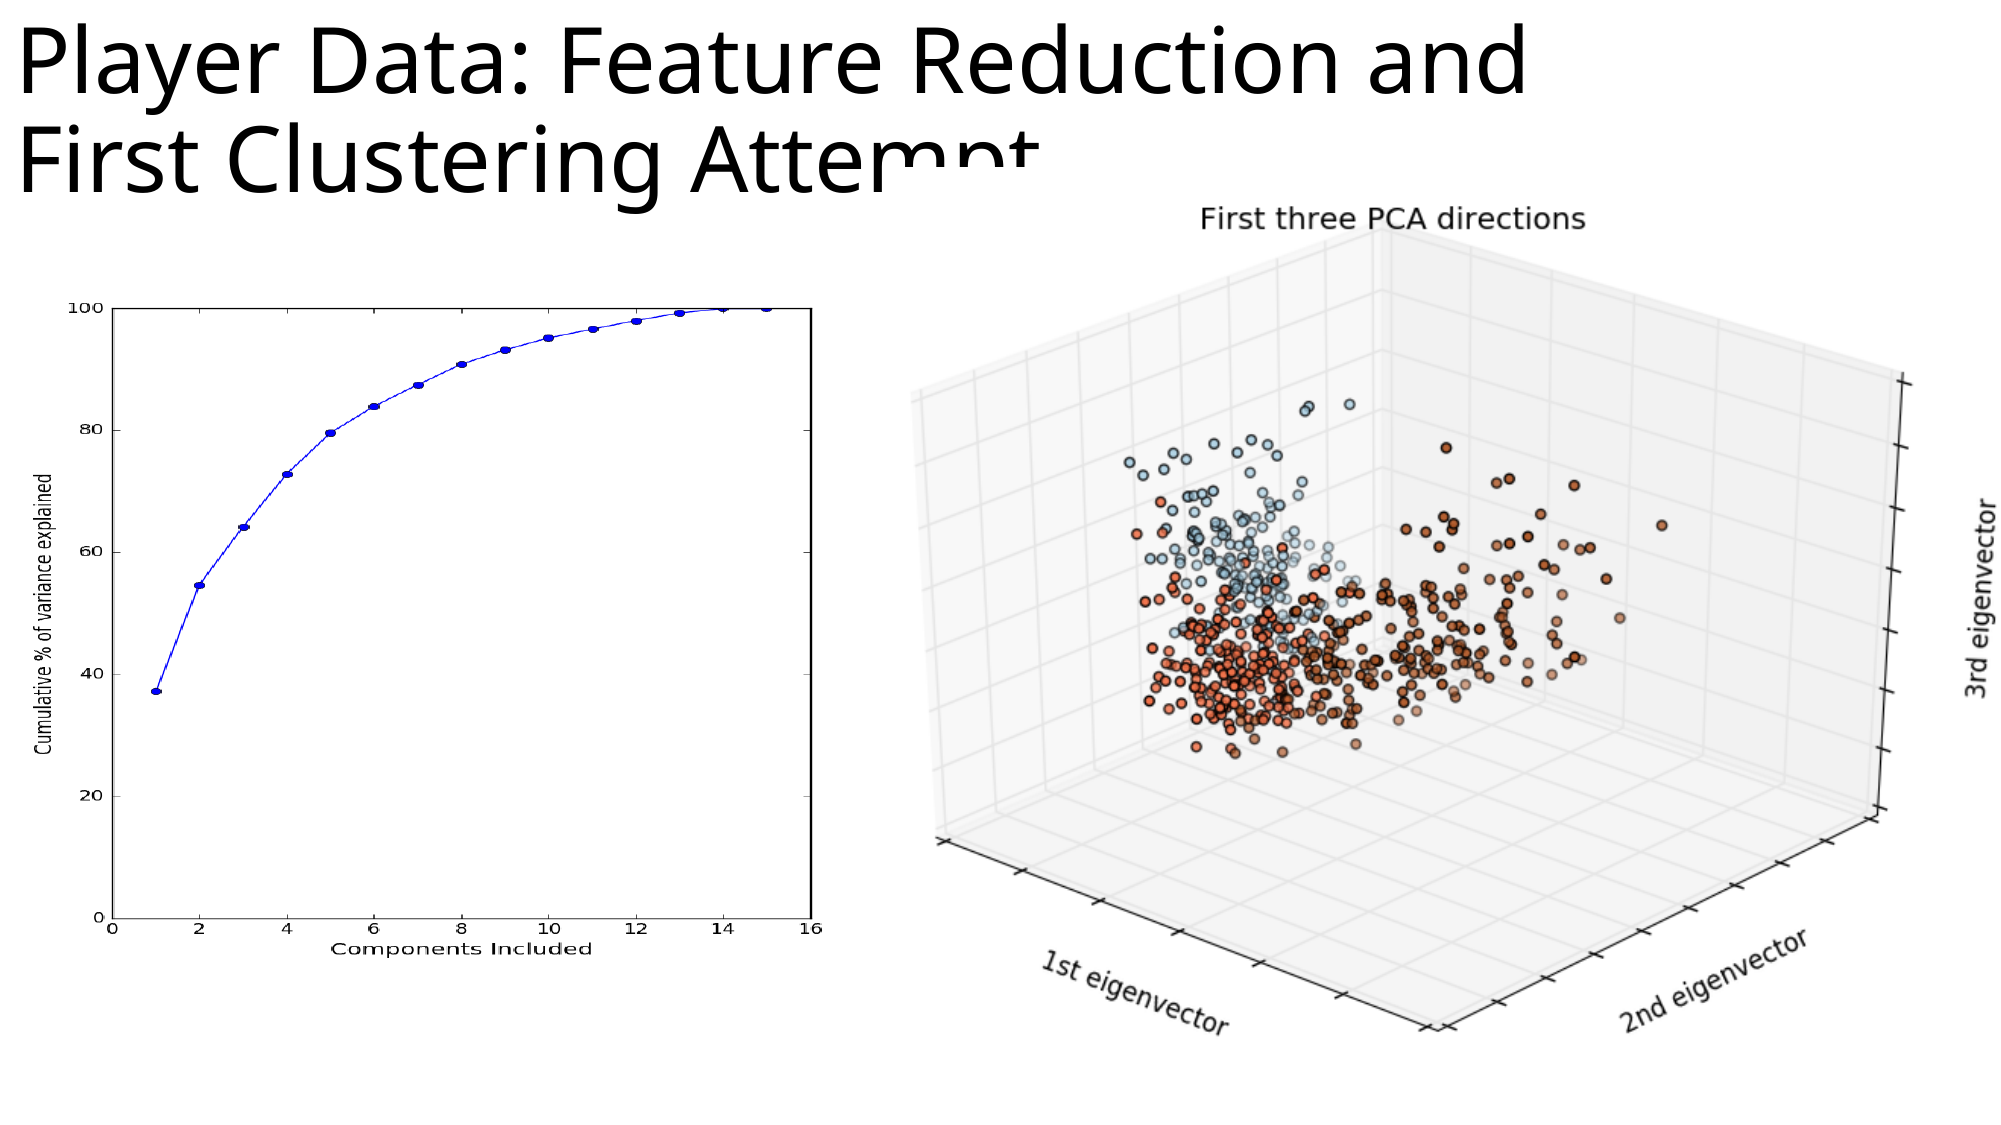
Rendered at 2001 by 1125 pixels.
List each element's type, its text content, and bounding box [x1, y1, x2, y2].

title Player Data: Feature Reduction and First Clustering Attempt [0, 0, 2000, 227]
picture [0, 280, 861, 966]
picture [891, 167, 2000, 1079]
